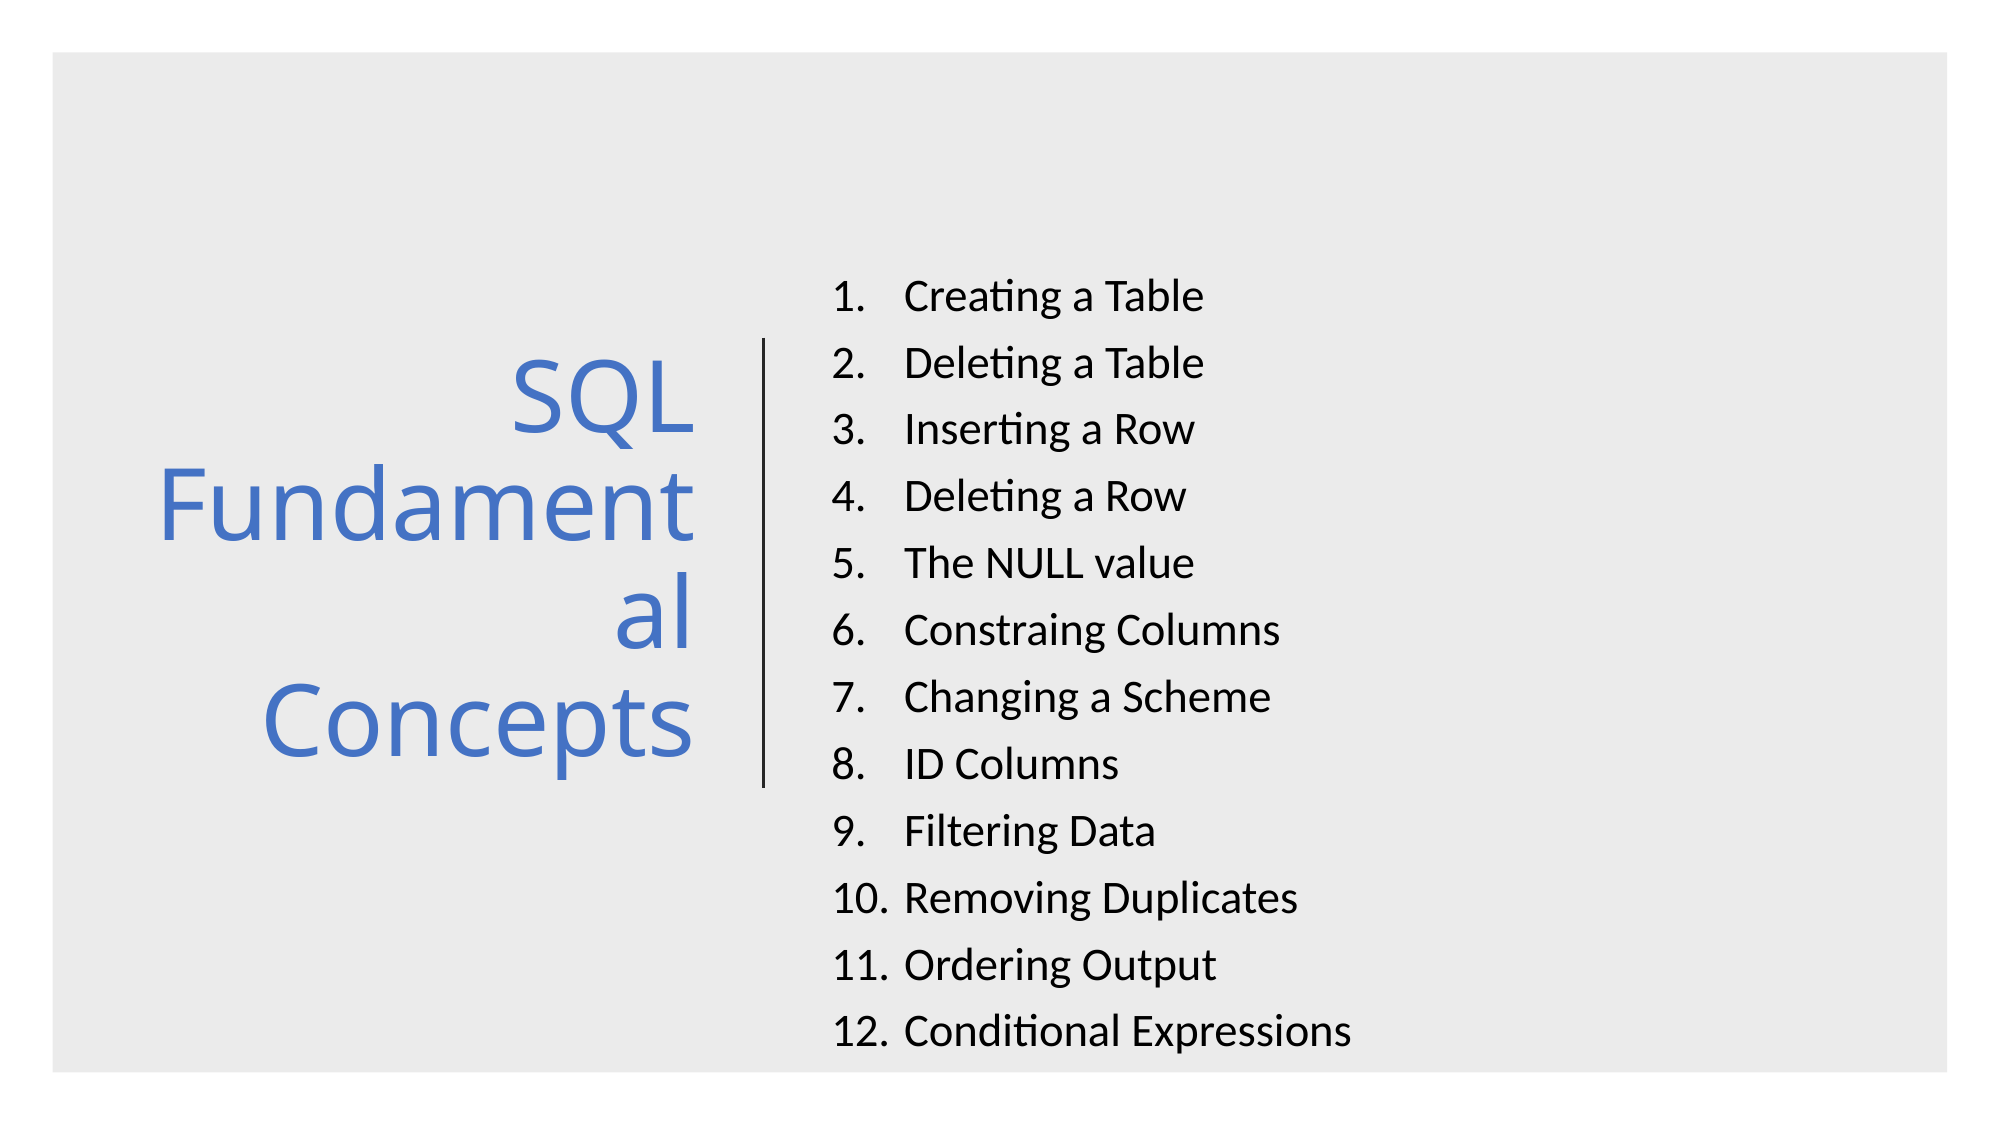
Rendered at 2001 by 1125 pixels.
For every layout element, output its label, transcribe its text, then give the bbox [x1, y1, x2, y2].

text_box [52, 51, 1948, 1073]
list Creating a Table Deleting a Table Inserting a Row Deleting a Row The NULL value Constraing Columns Changing a Scheme ID Columns Filtering Data Removing Duplicates Ordering Output Conditional Expressions [816, 263, 1863, 1073]
title SQL Fundamental Concepts [137, 158, 711, 967]
